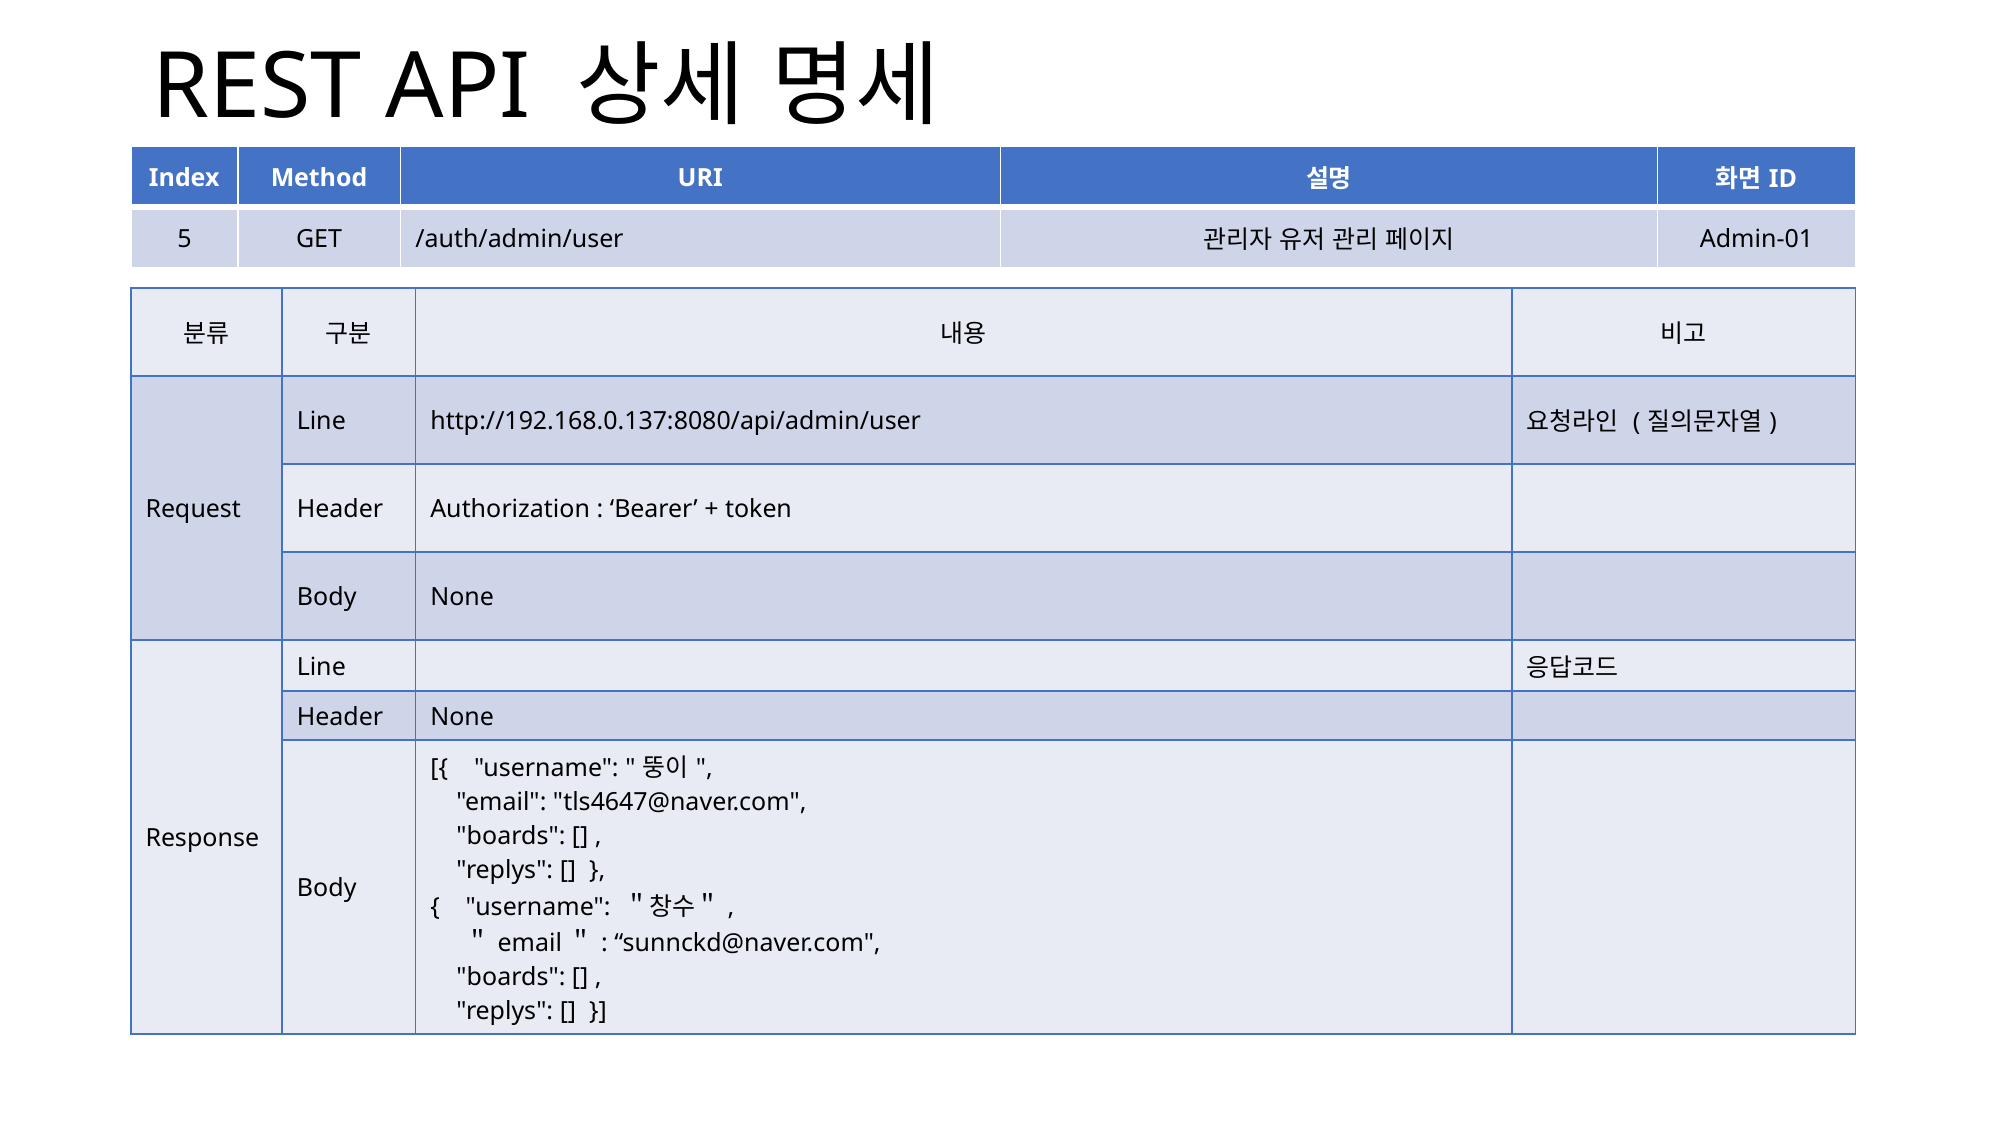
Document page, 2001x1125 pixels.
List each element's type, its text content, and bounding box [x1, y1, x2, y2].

table_header 화면ID [1658, 147, 1855, 204]
table_cell 5 [132, 210, 237, 267]
table_cell [1513, 553, 1855, 639]
table_cell 요청라인 (질의문자열) [1513, 377, 1855, 463]
table_header Index [132, 147, 237, 204]
table_header 설명 [1001, 147, 1657, 204]
table_cell 관리자 유저 관리 페이지 [1001, 210, 1657, 267]
table_header Method [239, 147, 400, 204]
table_cell 응답코드 [1513, 641, 1855, 690]
table_header 구분 [283, 289, 415, 375]
table_cell Header [283, 465, 415, 551]
table_cell [1513, 692, 1855, 739]
table_cell Admin-01 [1658, 210, 1855, 267]
table_cell [{ "username": "뚱이", "email": "tls4647@naver.com", "boards": [] , "replys": [] }, { "username": ＂창수＂, ＂email＂: “sunnckd@naver.com", "boards": [] , "replys": [] }] [416, 741, 1511, 1033]
table_cell /auth/admin/user [401, 210, 1000, 267]
title REST API 상세 명세 [137, 0, 1863, 197]
table_cell GET [239, 210, 400, 267]
table_cell Response [132, 641, 281, 1033]
table_cell None [416, 553, 1511, 639]
table_cell Authorization : ‘Bearer’ + token [416, 465, 1511, 551]
table_cell Body [283, 553, 415, 639]
table_cell Header [283, 692, 415, 739]
table_cell Request [132, 377, 281, 639]
table_cell http://192.168.0.137:8080/api/admin/user [416, 377, 1511, 463]
table_header 분류 [132, 289, 281, 375]
table_header 내용 [416, 289, 1511, 375]
table_cell Line [283, 641, 415, 690]
table_header 비고 [1513, 289, 1855, 375]
table_cell Line [283, 377, 415, 463]
table_cell Body [283, 741, 415, 1033]
table_cell [416, 641, 1511, 690]
table_cell [1513, 465, 1855, 551]
table_header URI [401, 147, 1000, 204]
table_cell [1513, 741, 1855, 1033]
table_cell None [416, 692, 1511, 739]
